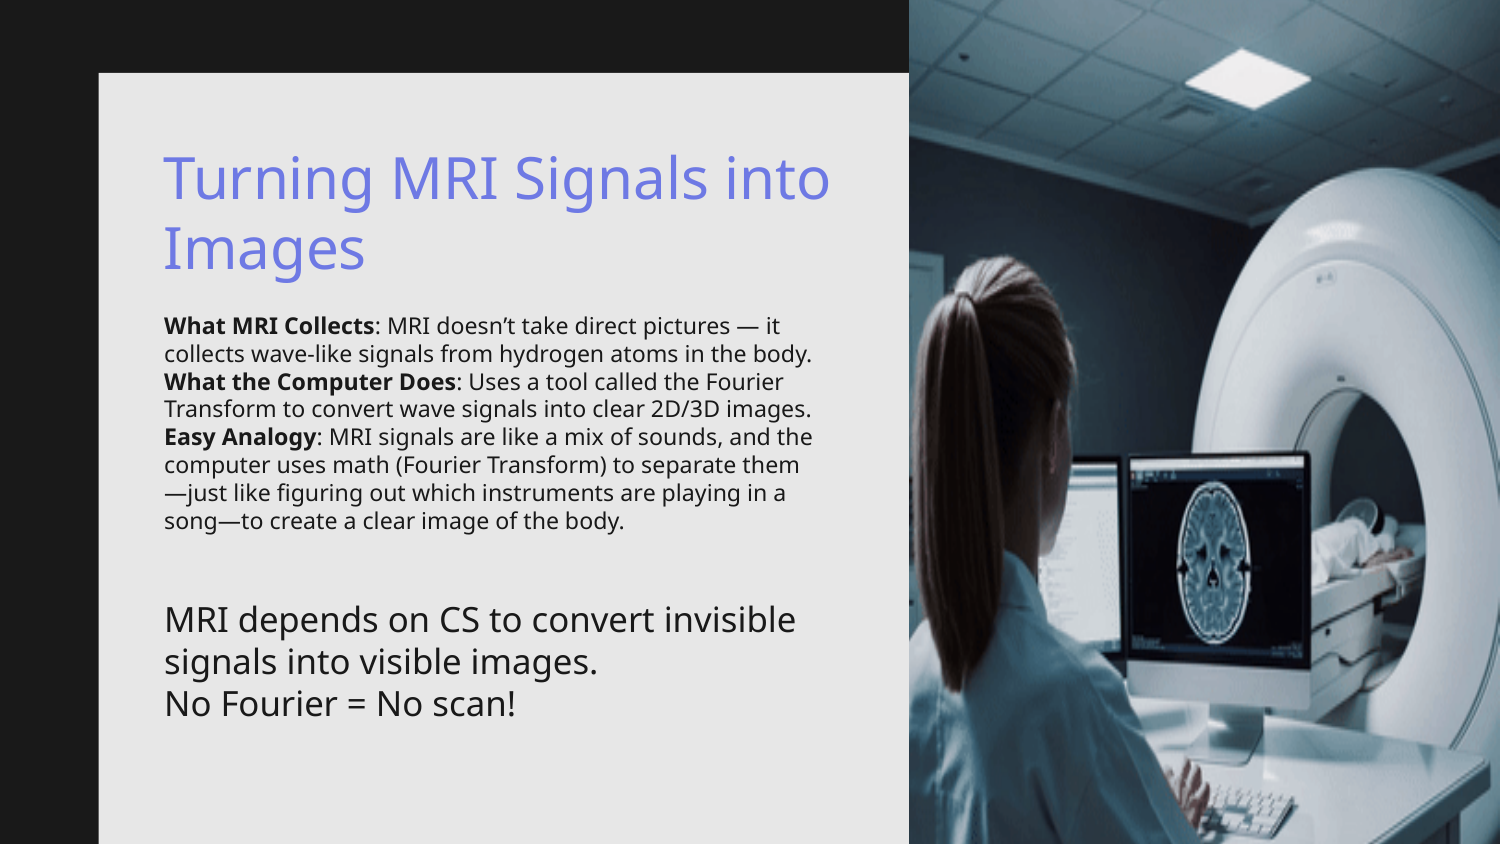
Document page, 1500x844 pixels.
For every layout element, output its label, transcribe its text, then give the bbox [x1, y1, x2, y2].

picture [908, 0, 1500, 844]
subtitle What MRI Collects: MRI doesn’t take direct pictures — it collects wave-like signals from hydrogen atoms in the body. What the Computer Does: Uses a tool called the Fourier Transform to convert wave signals into clear 2D/3D images. Easy Analogy: MRI signals are like a mix of sounds, and the computer uses math (Fourier Transform) to separate them—just like figuring out which instruments are playing in a song—to create a clear image of the body. MRI depends on CS to convert invisible signals into visible images. No Fourier = No scan! [114, 296, 834, 793]
title Turning MRI Signals into Images [148, 125, 908, 297]
